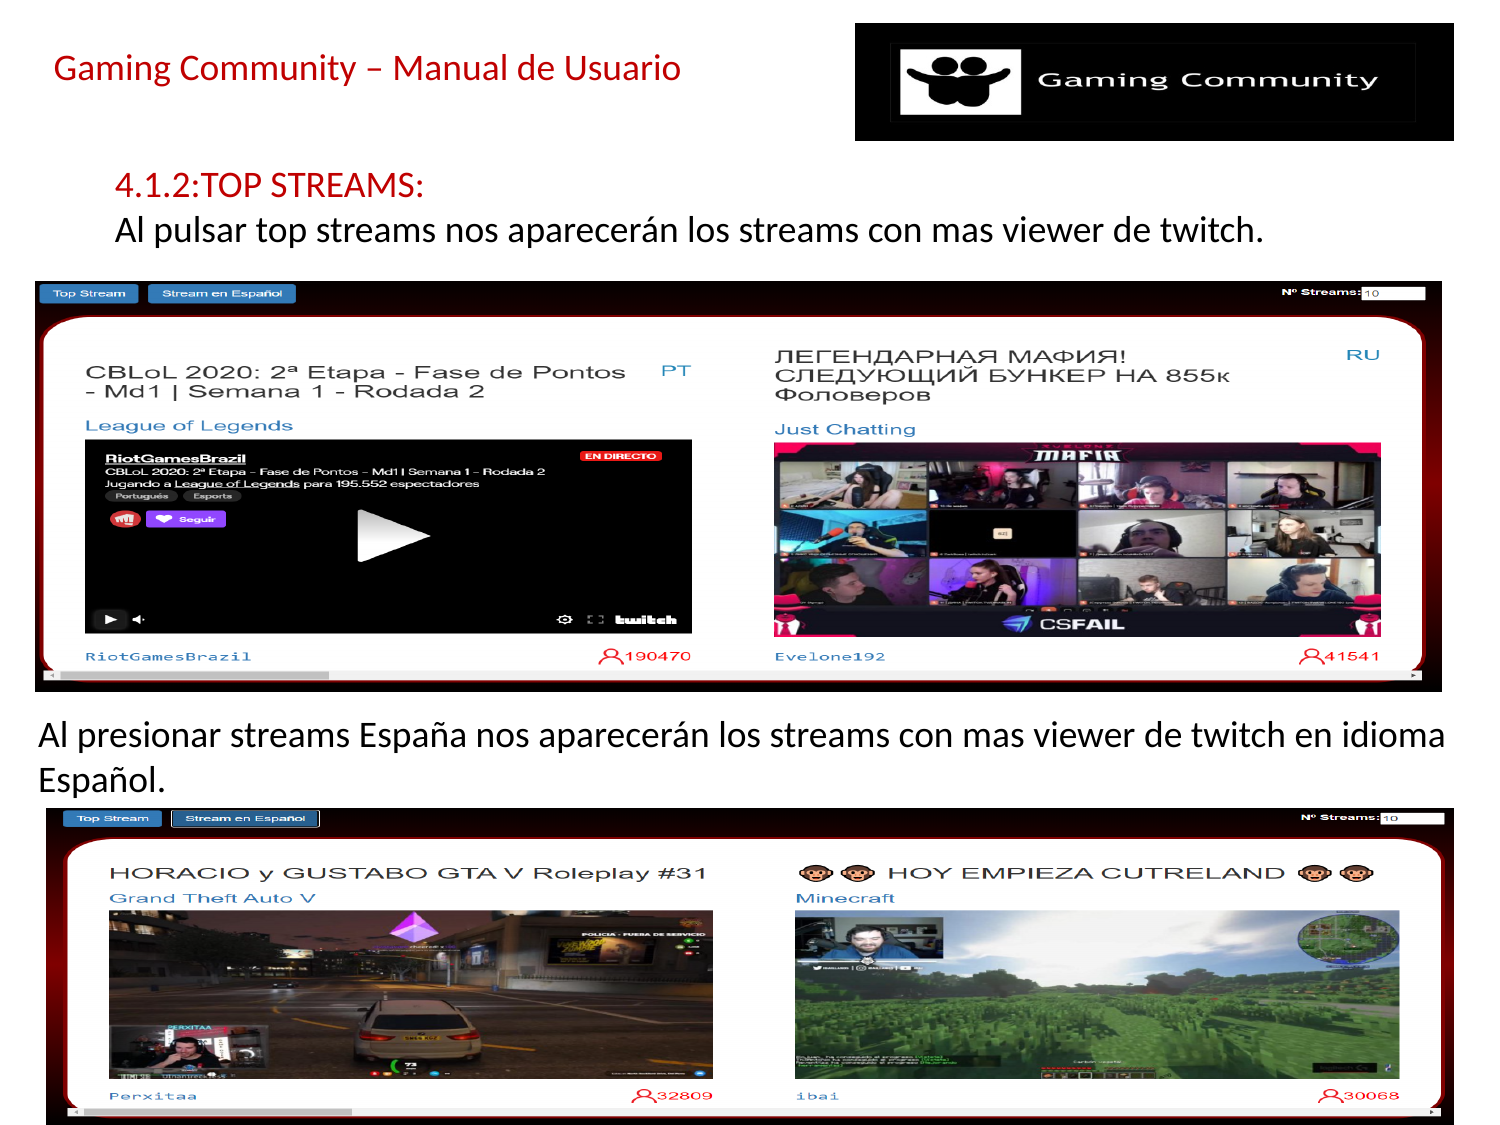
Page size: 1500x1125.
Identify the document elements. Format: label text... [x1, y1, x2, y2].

text_box 4.1.2:TOP STREAMS: Al pulsar top streams nos aparecerán los streams con mas viewer de twitch. [99, 152, 1281, 258]
picture [855, 23, 1454, 141]
picture [34, 280, 1442, 692]
text_box Al presionar streams España nos aparecerán los streams con mas viewer de twitch en idioma Español. [23, 703, 1500, 808]
text_box Gaming Community – Manual de Usuario [38, 35, 698, 95]
picture [46, 808, 1454, 1125]
